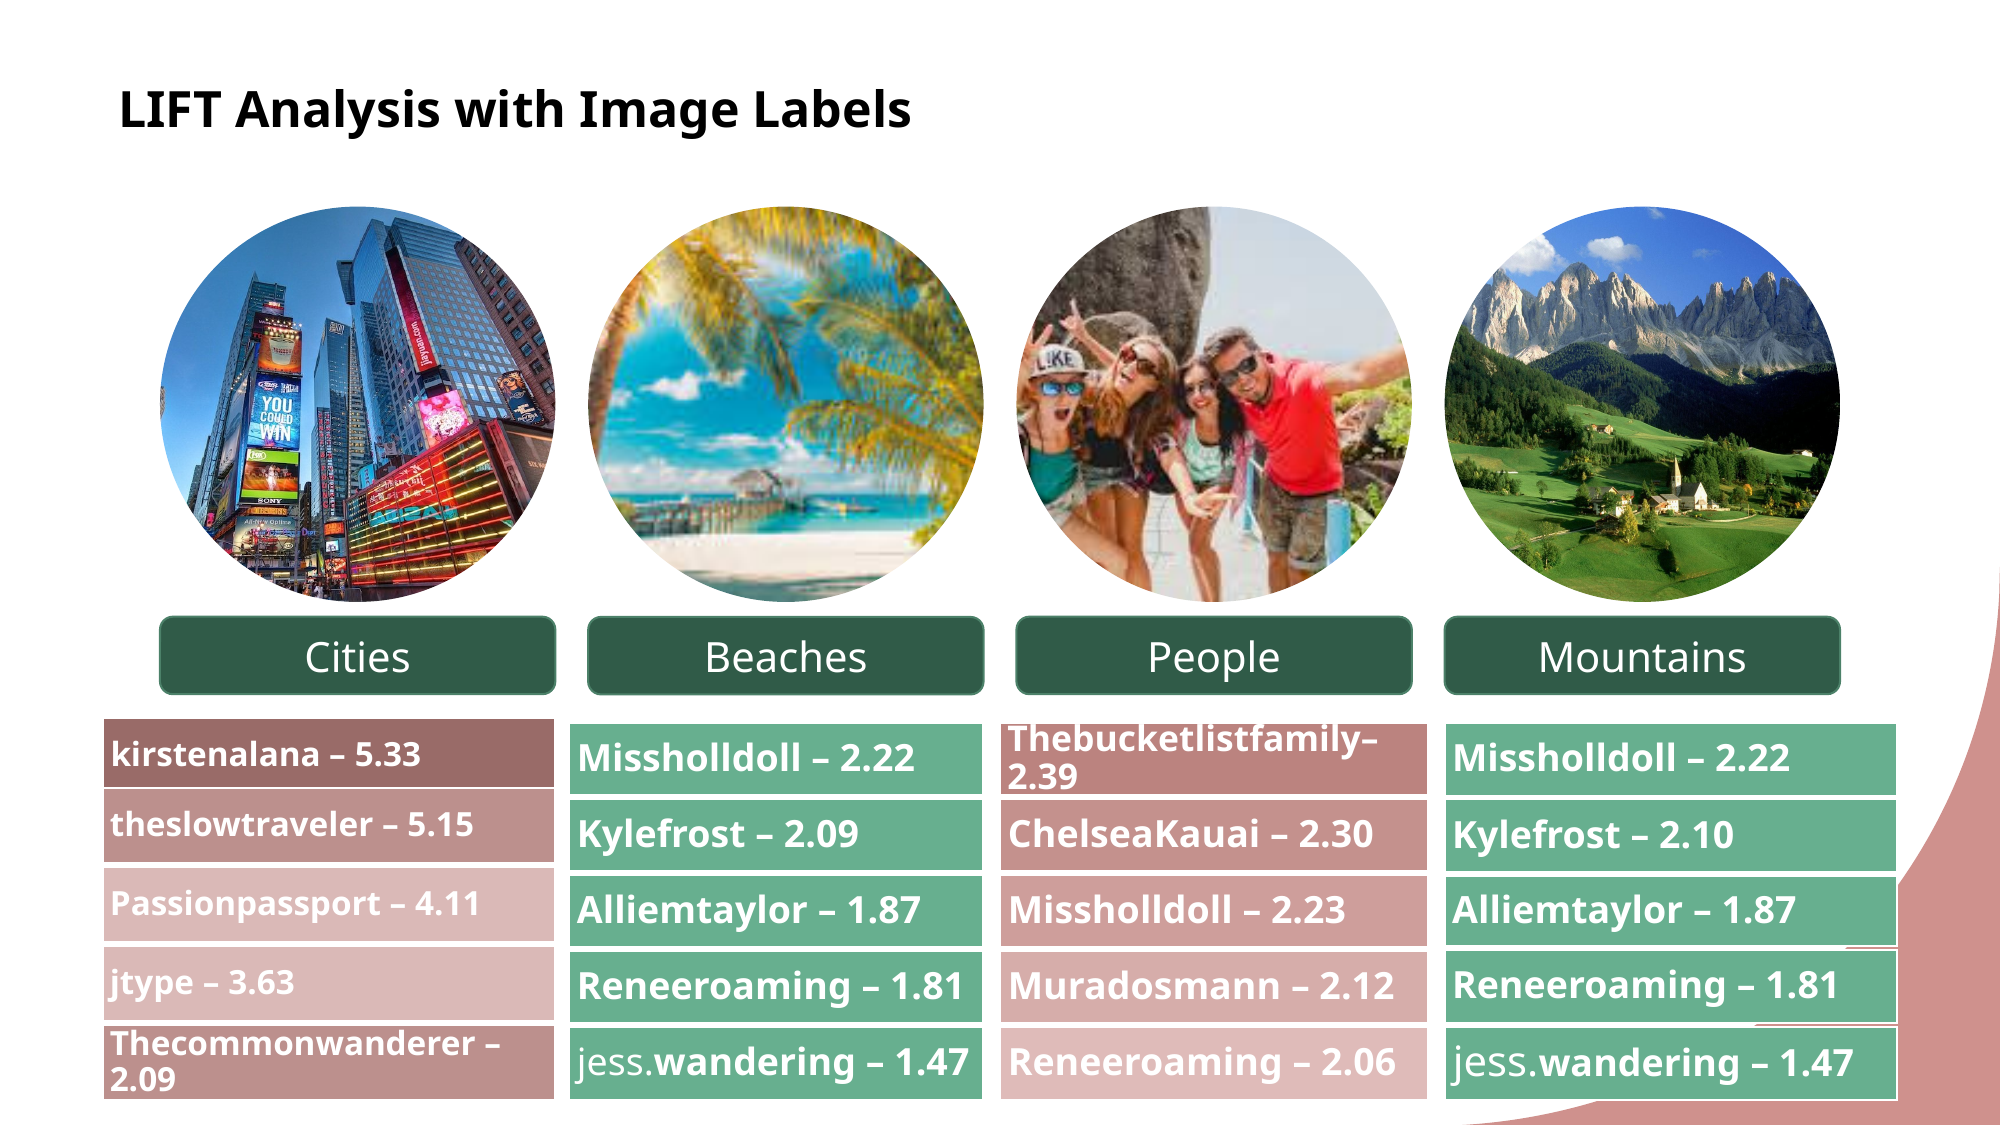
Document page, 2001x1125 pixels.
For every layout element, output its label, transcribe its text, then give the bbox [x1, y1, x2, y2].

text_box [569, 722, 984, 1100]
picture [588, 206, 984, 602]
text_box Mountains [1443, 615, 1842, 696]
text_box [1000, 722, 1428, 1100]
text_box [103, 708, 556, 1100]
picture [159, 206, 556, 602]
text_box People [1015, 615, 1413, 696]
title LIFT Analysis with Image Labels [103, 32, 1917, 178]
text_box Cities [158, 615, 557, 696]
text_box Beaches [587, 615, 985, 696]
picture [1444, 206, 1841, 602]
picture [1016, 206, 1412, 602]
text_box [1444, 722, 1897, 1100]
